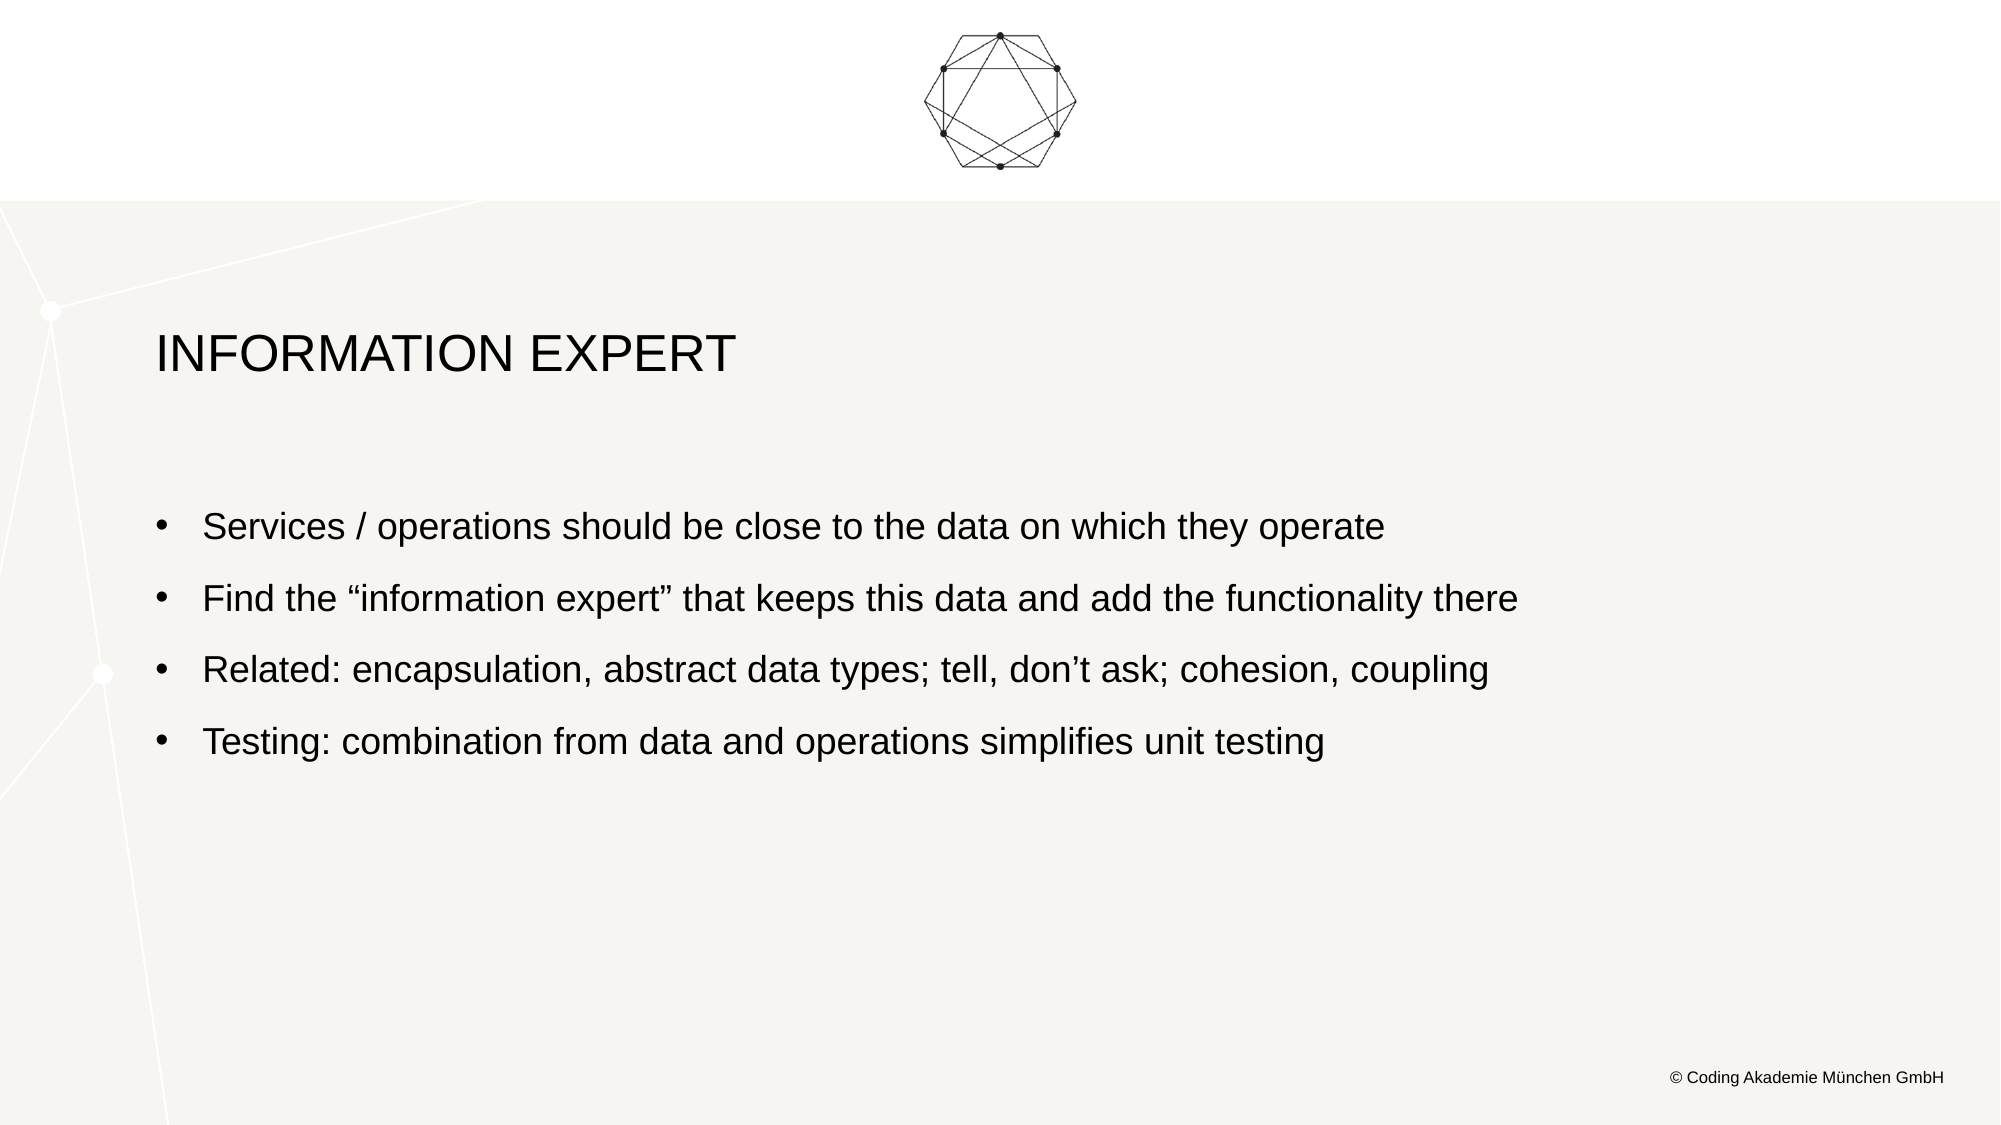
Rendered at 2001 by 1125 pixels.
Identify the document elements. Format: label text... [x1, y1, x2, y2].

list Services / operations should be close to the data on which they operate Find the “information expert” that keeps this data and add the functionality there Related: encapsulation, abstract data types; tell, don’t ask; cohesion, coupling Testing: combination from data and operations simplifies unit testing [155, 497, 1839, 1006]
picture [923, 32, 1077, 170]
footer © Coding Akademie München GmbH [1354, 1069, 1945, 1088]
title Information expert [155, 319, 1839, 383]
